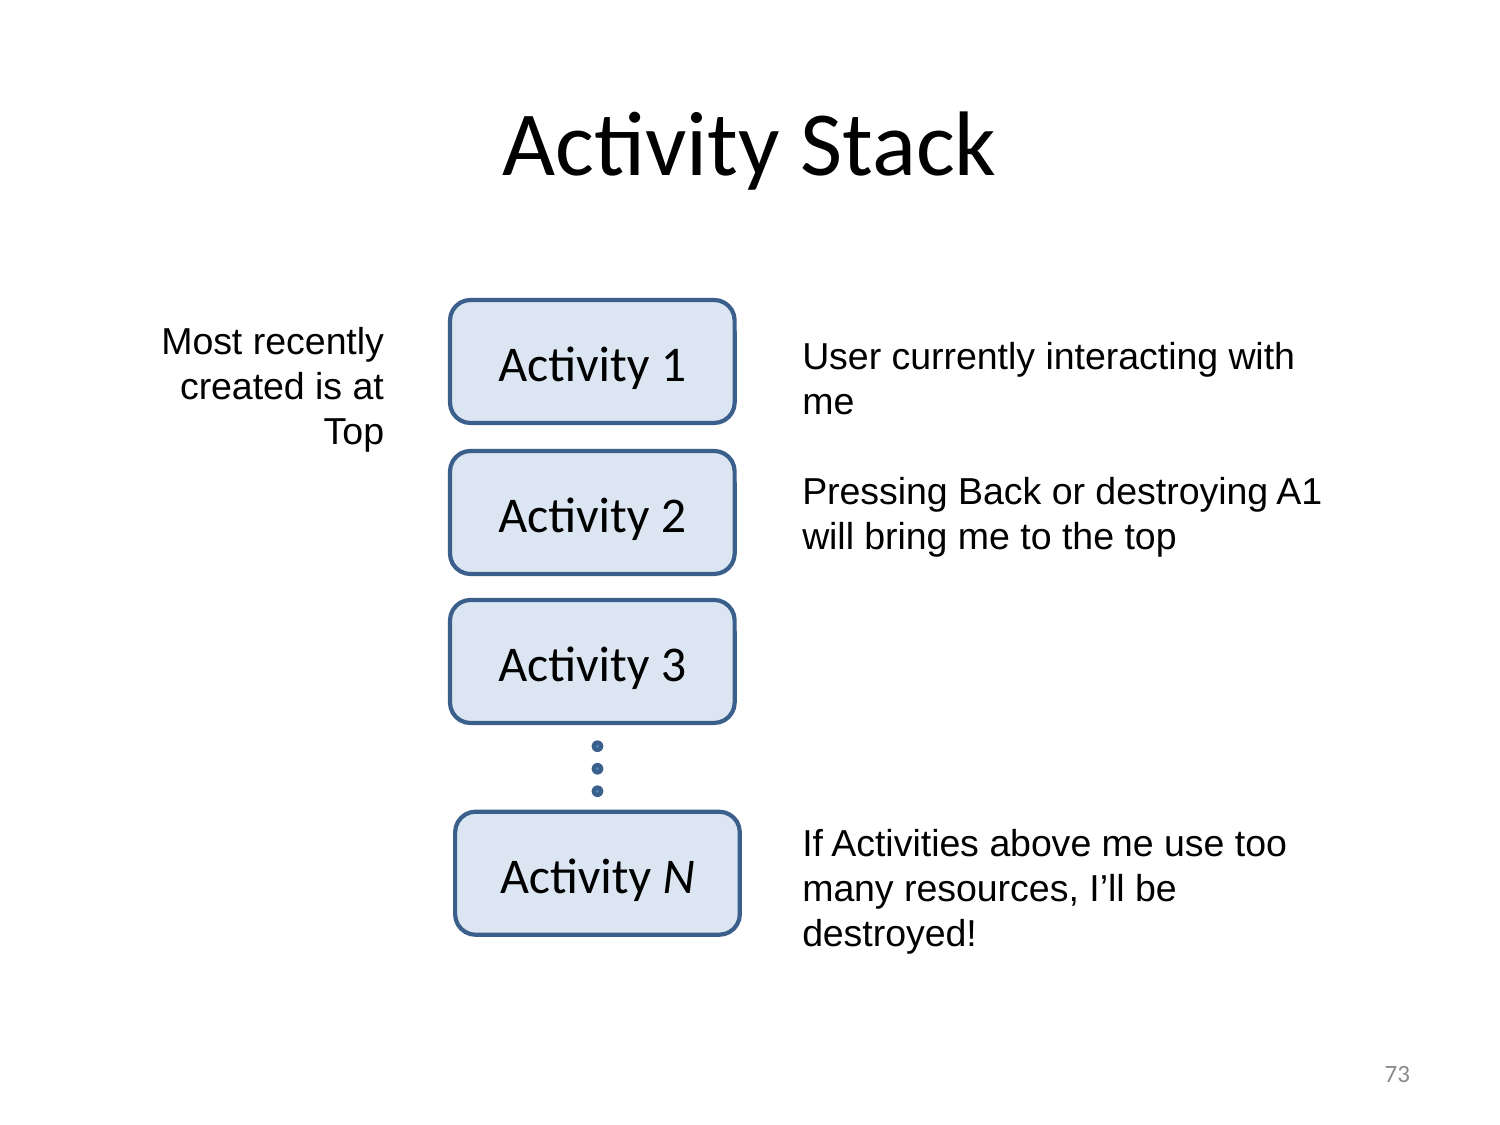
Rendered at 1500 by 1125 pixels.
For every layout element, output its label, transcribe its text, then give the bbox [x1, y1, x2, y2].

text_box If Activities above me use too many resources, I’ll be destroyed! [787, 811, 1338, 961]
text_box Most recently created is at Top [99, 309, 399, 460]
text_box User currently interacting with me [787, 324, 1363, 430]
text_box Activity 2 [447, 448, 737, 577]
text_box Activity 1 [447, 297, 737, 426]
text_box Activity N [453, 809, 742, 937]
text_box [591, 740, 604, 753]
text_box Activity 3 [447, 597, 737, 726]
slide_number 73 [1074, 1042, 1425, 1103]
text_box [591, 785, 604, 798]
title Activity Stack [74, 44, 1426, 233]
text_box Pressing Back or destroying A1 will bring me to the top [787, 459, 1338, 565]
text_box [591, 762, 604, 775]
